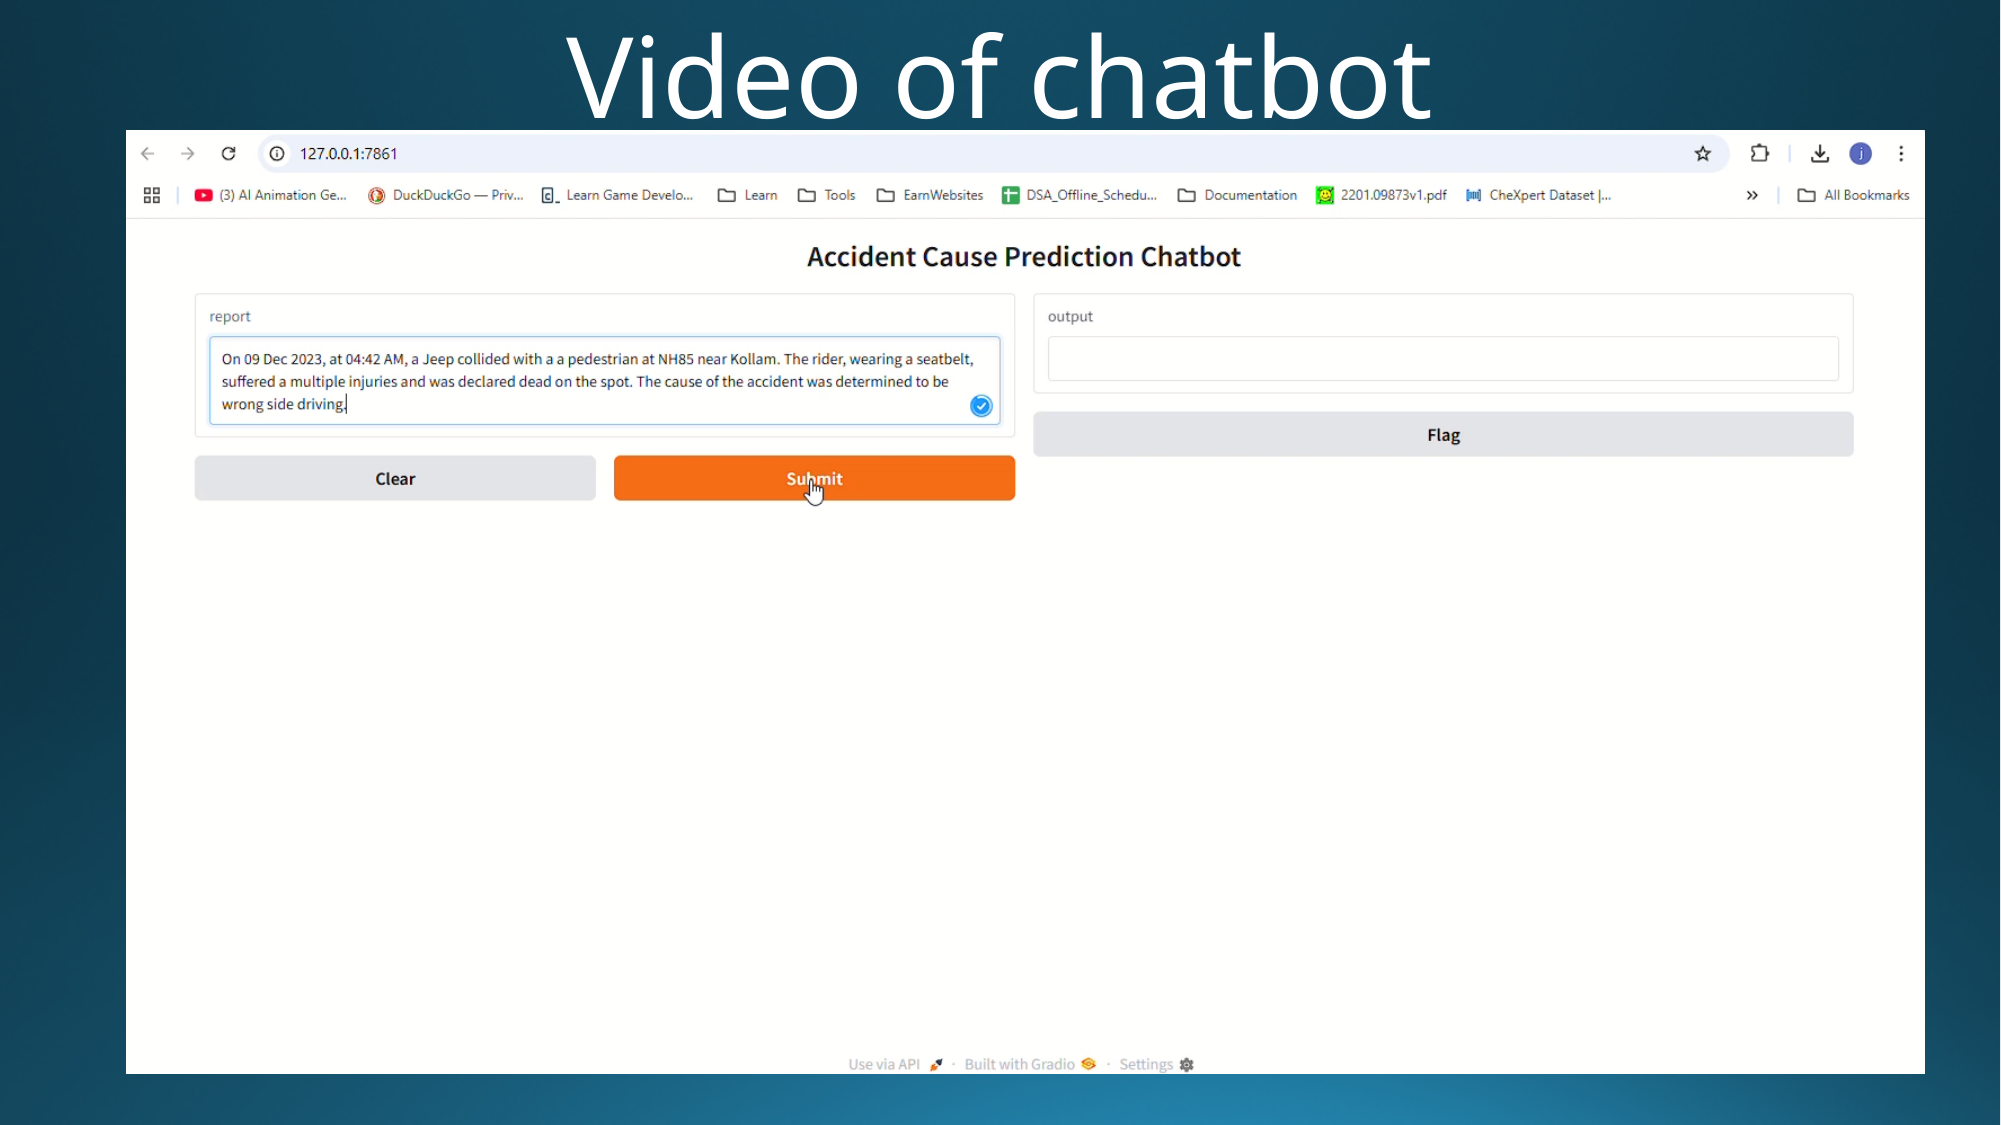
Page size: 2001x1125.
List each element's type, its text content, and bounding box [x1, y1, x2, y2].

picture [0, 0, 2001, 1125]
title Video of chatbot [137, 0, 1863, 129]
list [125, 129, 1926, 1075]
